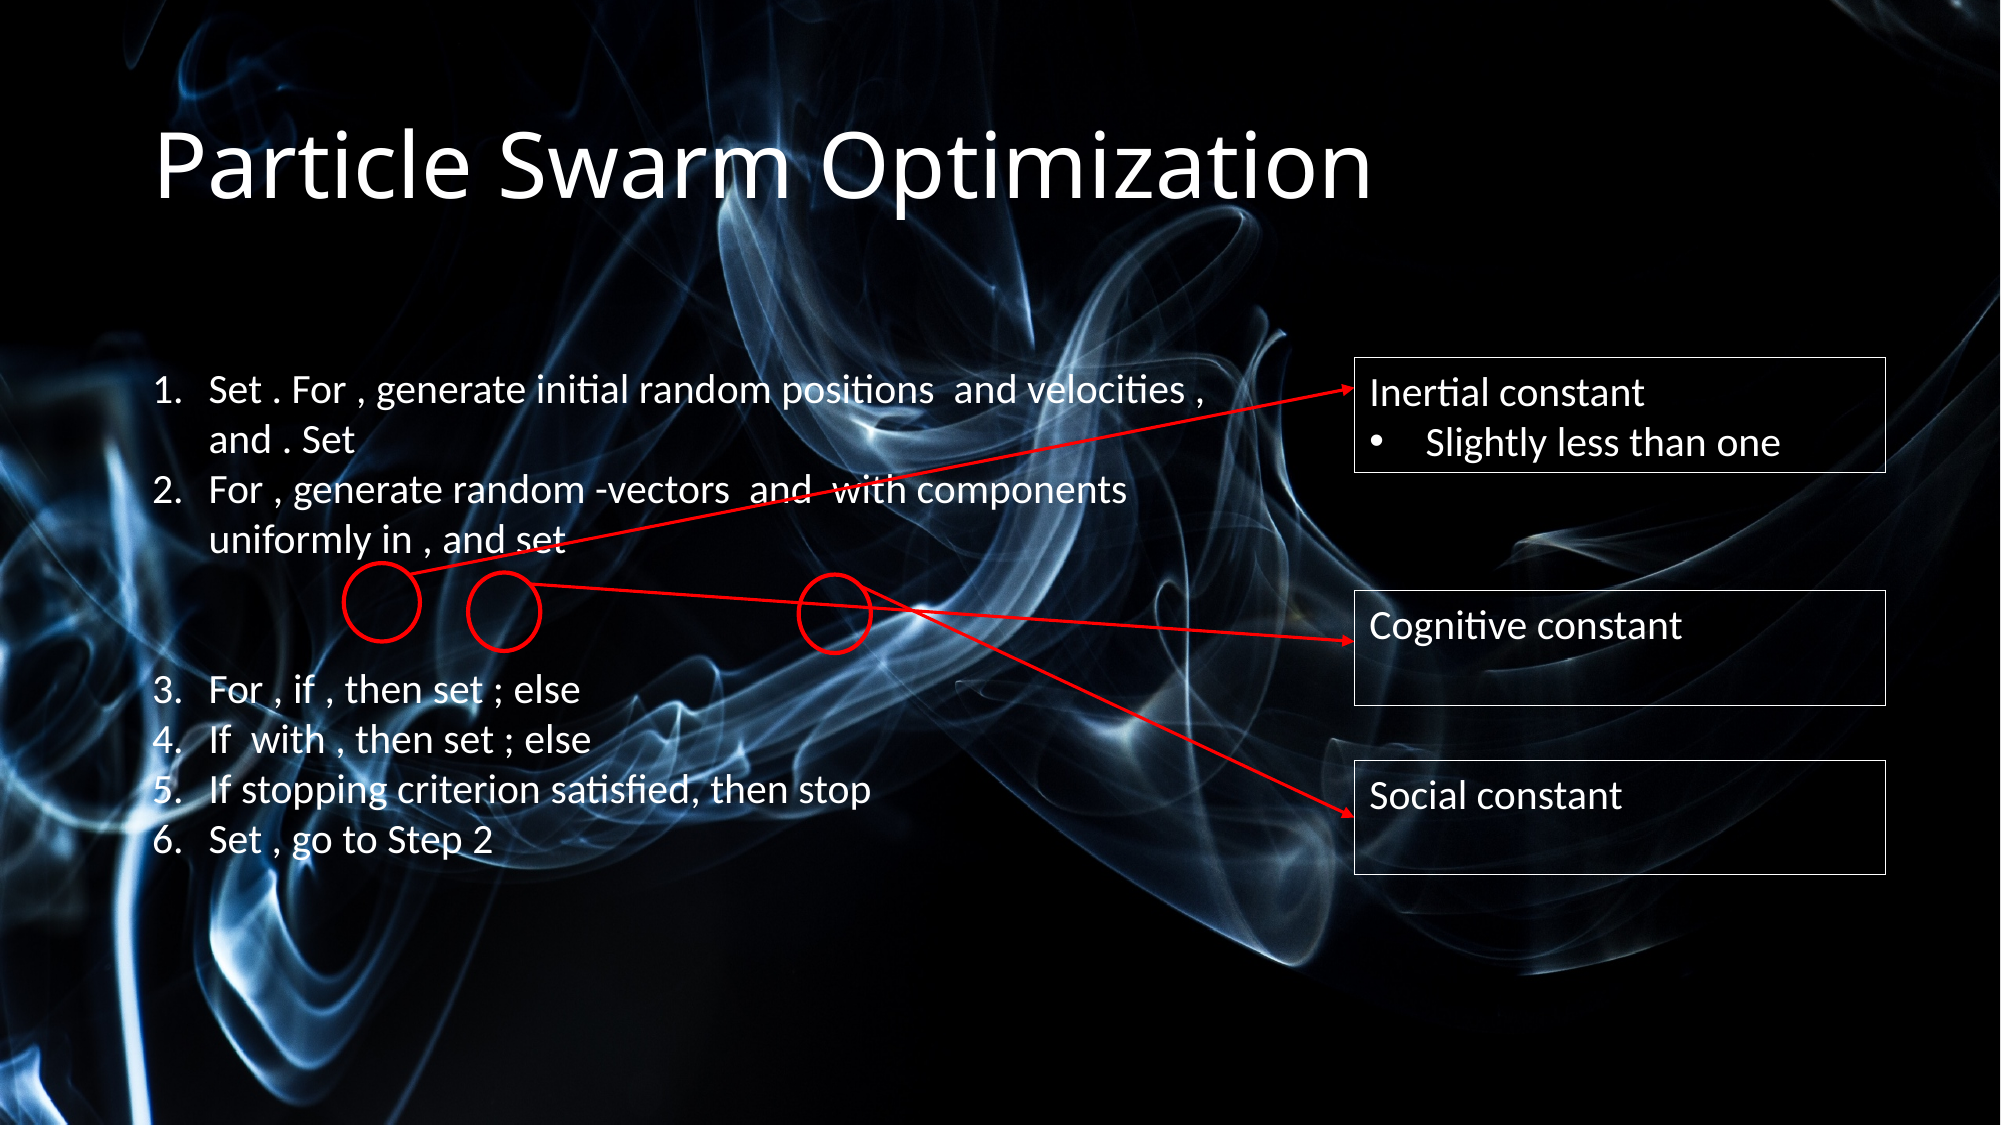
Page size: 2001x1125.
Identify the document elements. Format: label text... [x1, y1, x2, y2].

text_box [467, 572, 1355, 651]
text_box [798, 574, 1355, 819]
picture [0, 0, 2001, 1125]
title Particle Swarm Optimization [137, 59, 1863, 278]
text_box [343, 387, 1355, 642]
text_box Inertial constant Slightly less than one [1354, 357, 1886, 473]
